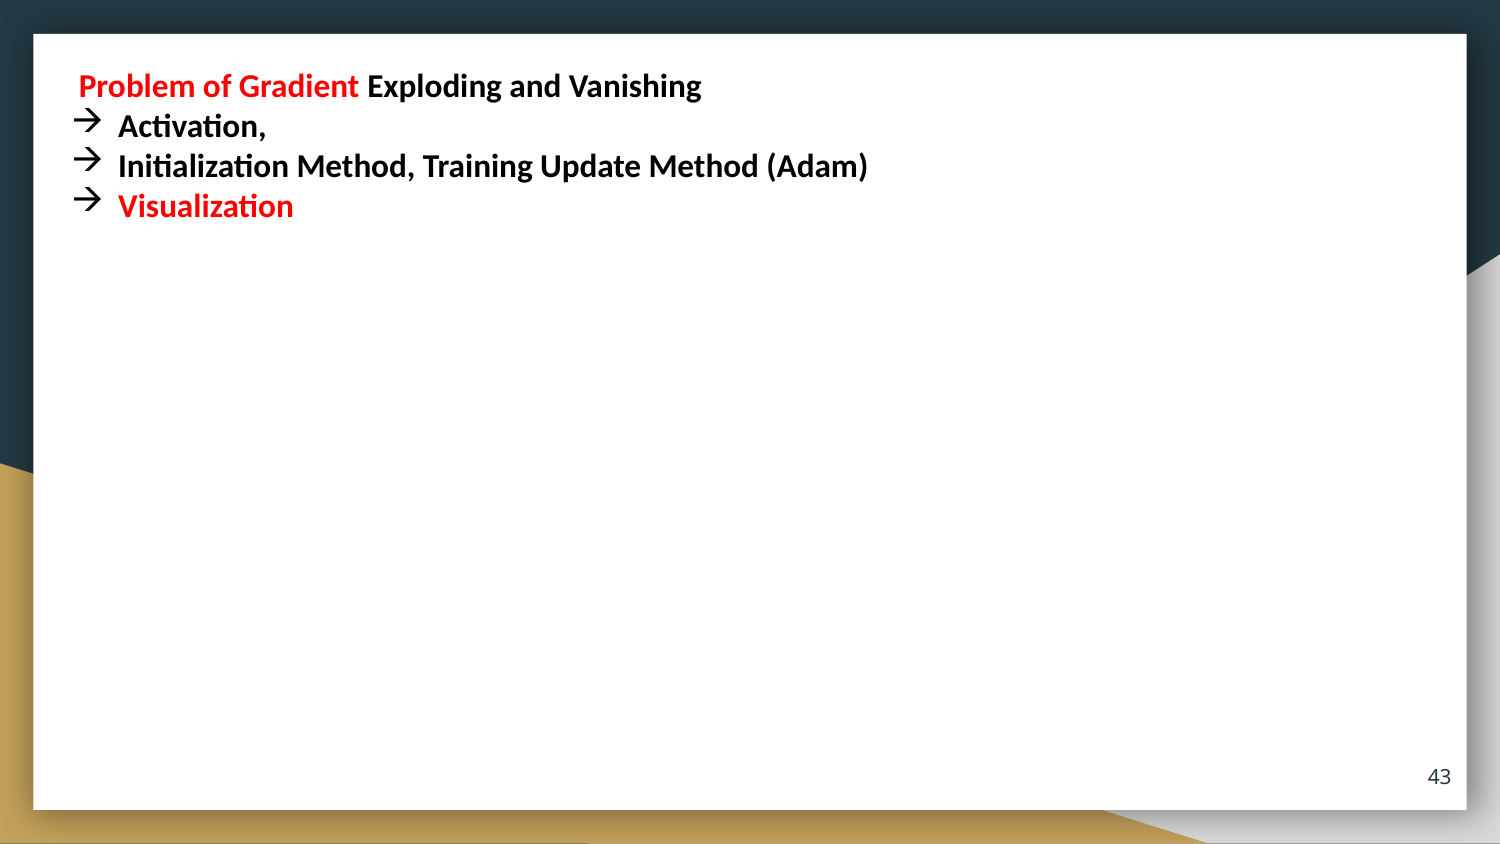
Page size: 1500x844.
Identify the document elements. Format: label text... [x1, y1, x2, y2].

text_box Problem of Gradient Exploding and Vanishing Activation, Initialization Method, Training Update Method (Adam) Visualization [56, 49, 928, 239]
slide_number 43 [1376, 745, 1467, 810]
